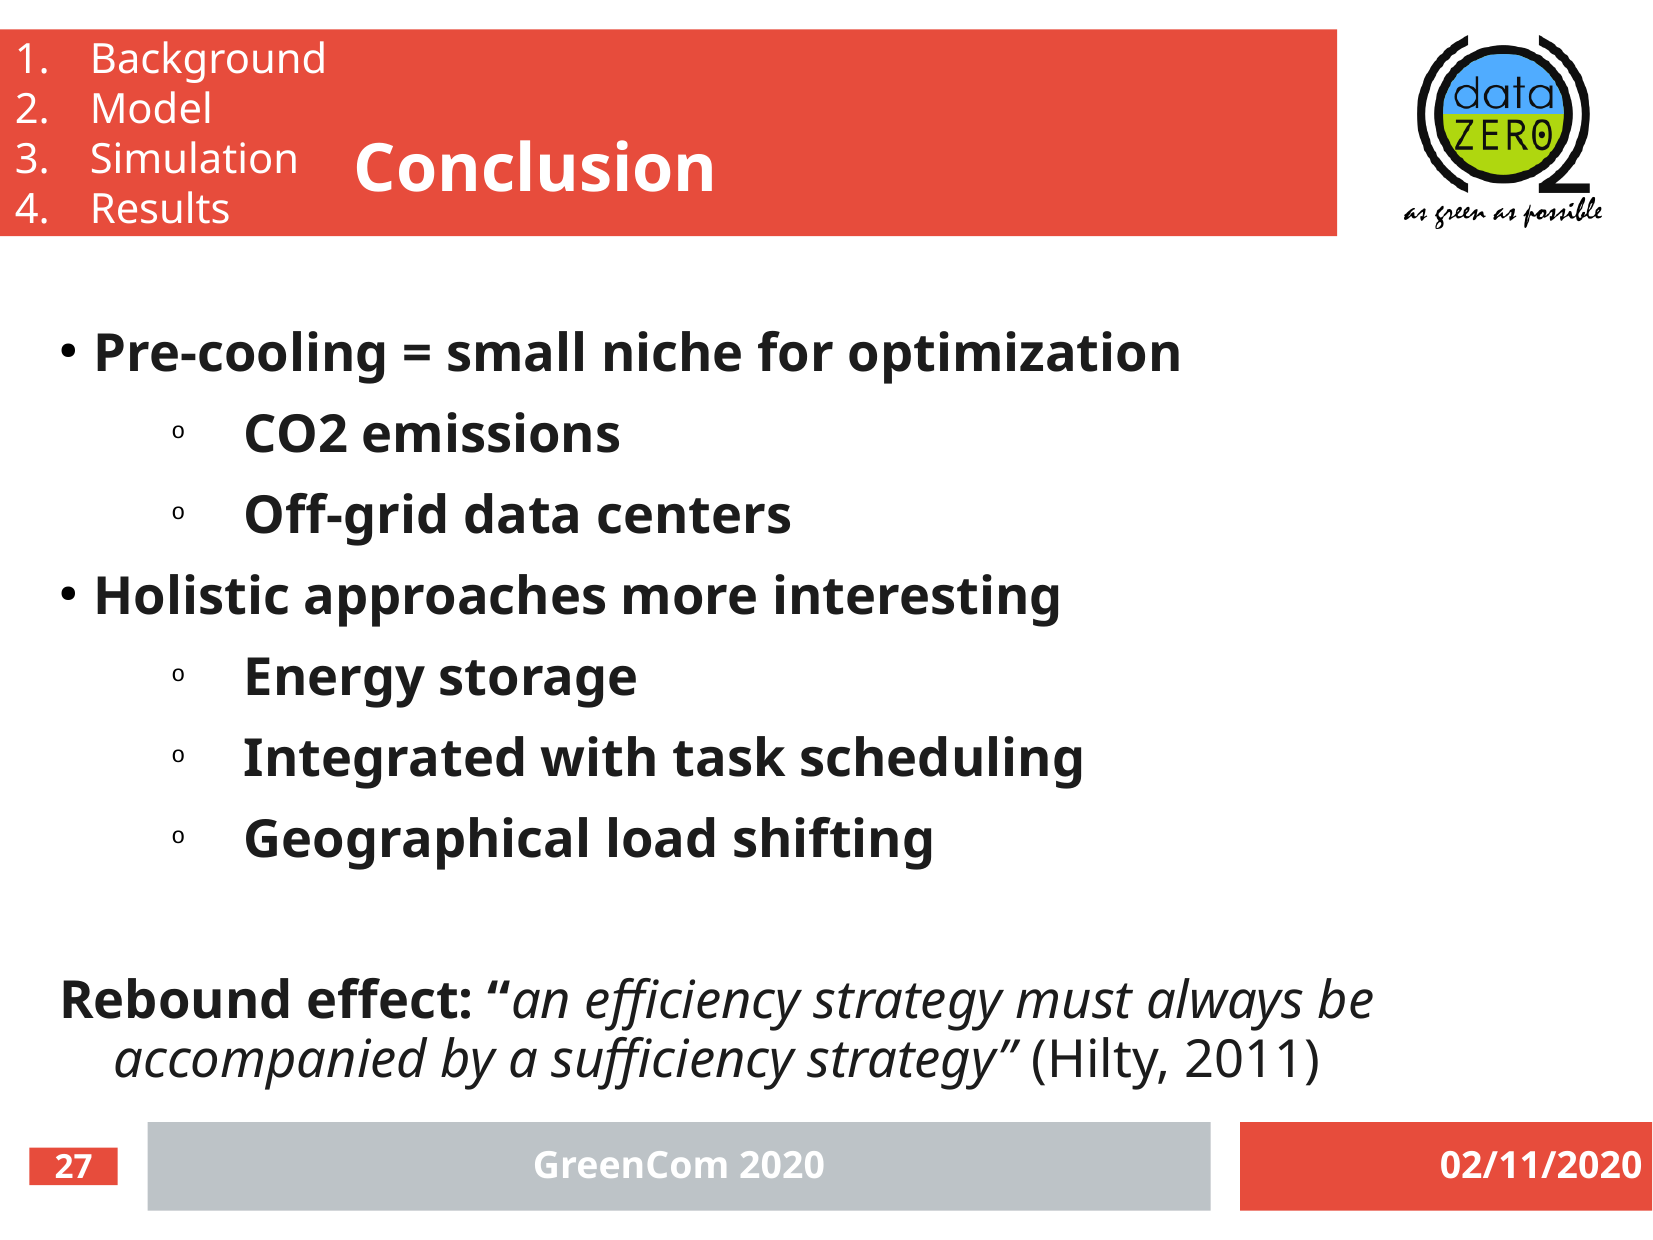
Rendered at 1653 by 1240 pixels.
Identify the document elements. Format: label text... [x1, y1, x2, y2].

title Conclusion [352, 58, 1314, 207]
slide_number 27 [28, 1146, 119, 1186]
list Pre-cooling = small niche for optimization CO2 emissions Off-grid data centers Holistic approaches more interesting Energy storage Integrated with task scheduling Geographical load shifting Rebound effect: “an efficiency strategy must always be accompanied by a sufficiency strategy” (Hilty, 2011) [58, 324, 1566, 1093]
picture [1404, 35, 1602, 229]
